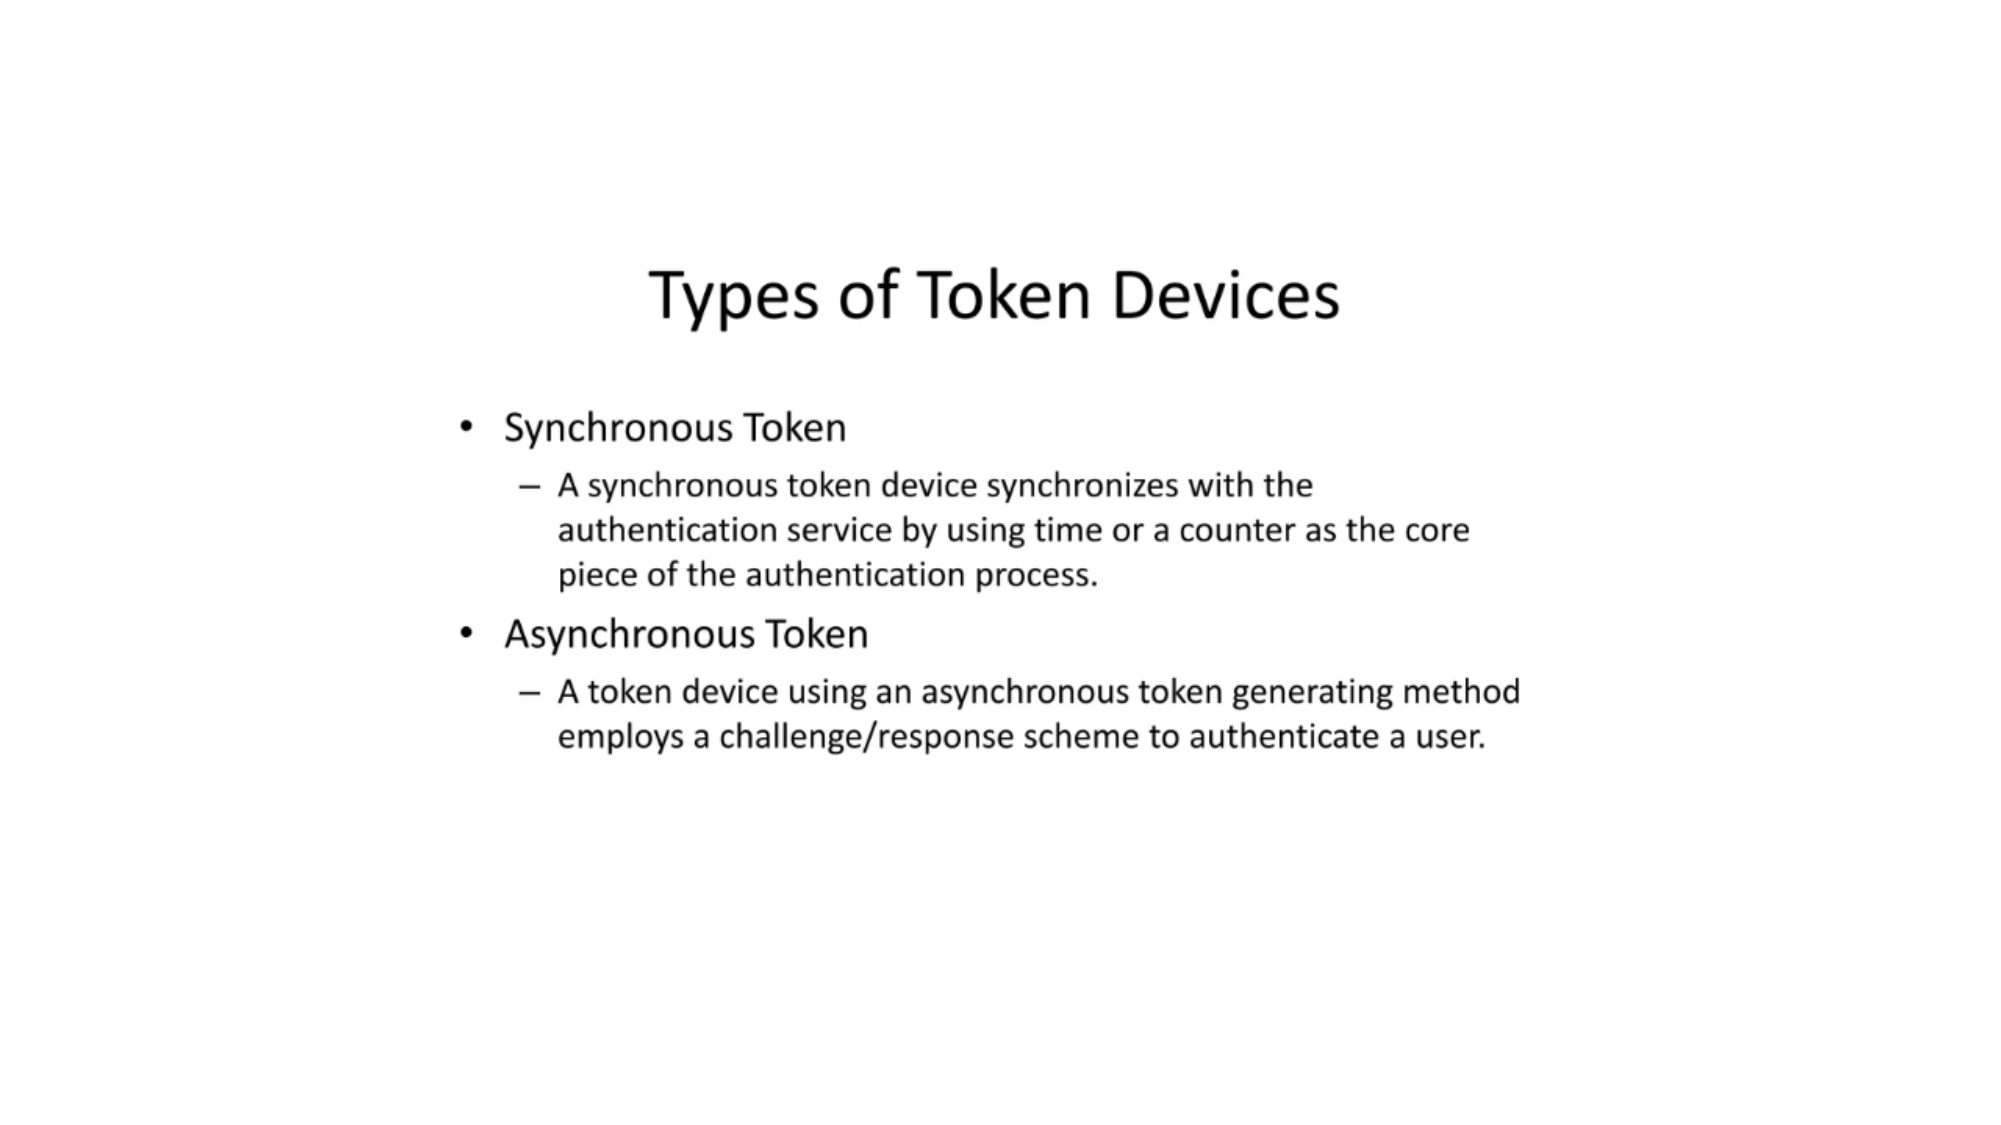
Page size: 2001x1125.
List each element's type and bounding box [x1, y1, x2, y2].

picture [434, 226, 1566, 899]
